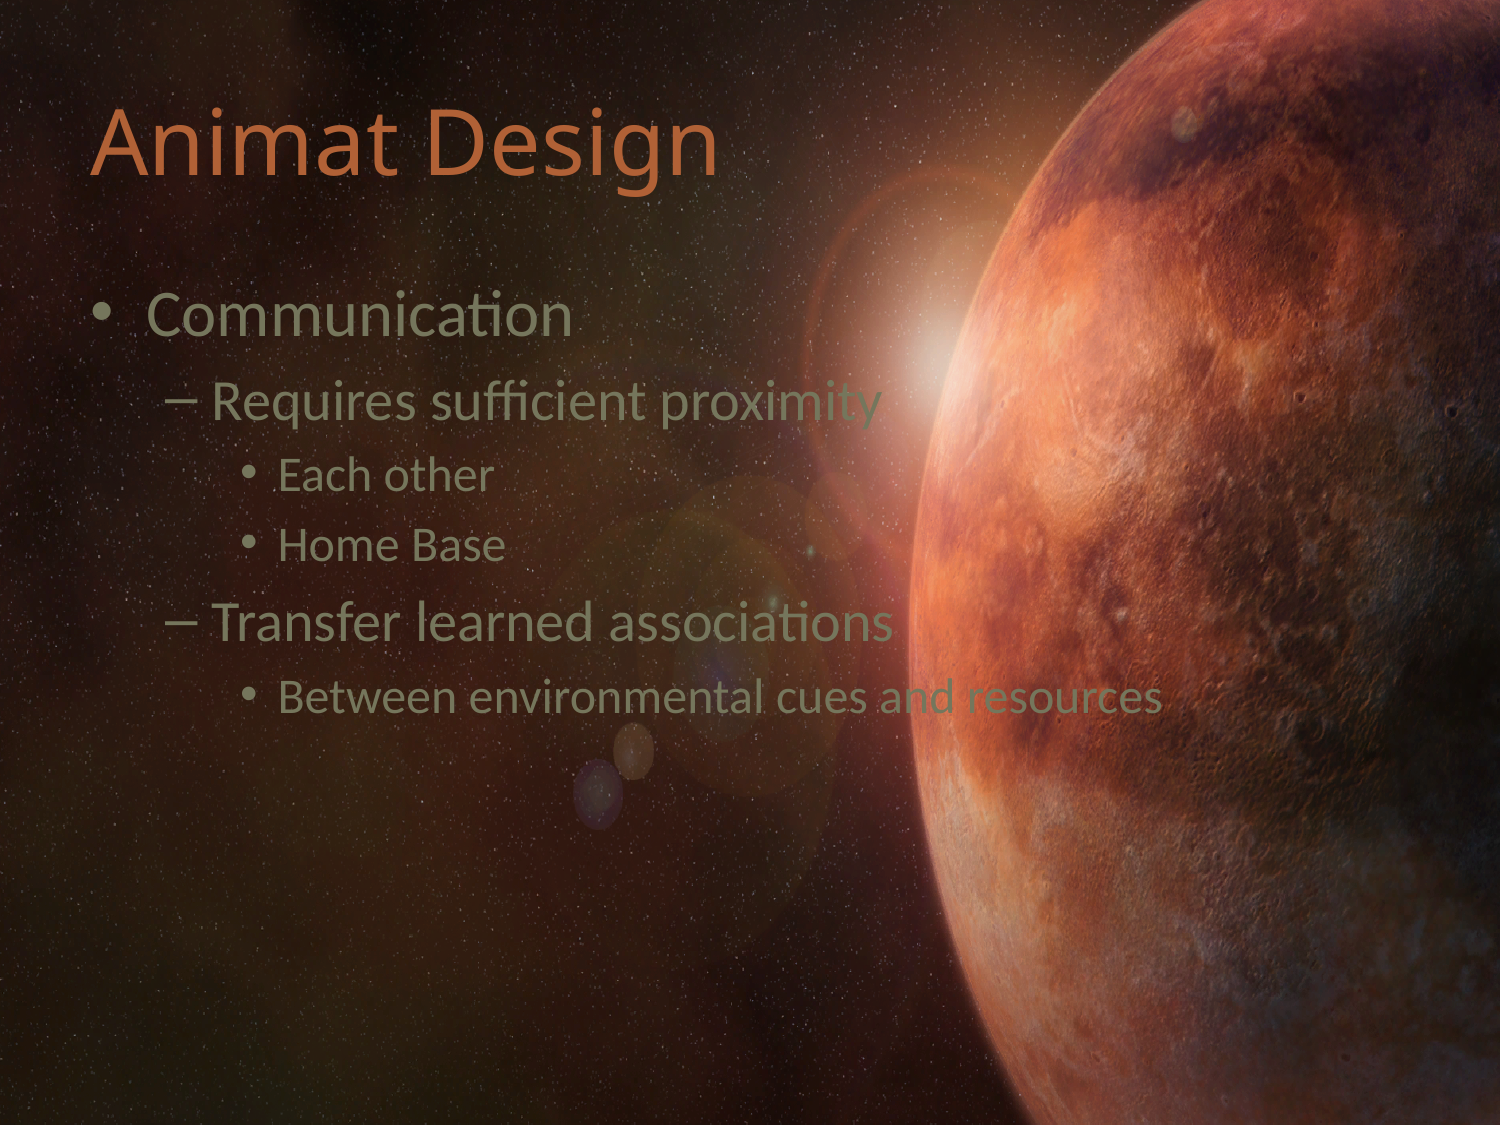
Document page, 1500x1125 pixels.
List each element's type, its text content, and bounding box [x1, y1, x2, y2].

list Communication Requires sufficient proximity Each other Home Base Transfer learned associations Between environmental cues and resources [75, 262, 1425, 1005]
picture [0, 0, 1500, 1125]
title Animat Design [75, 45, 1425, 233]
